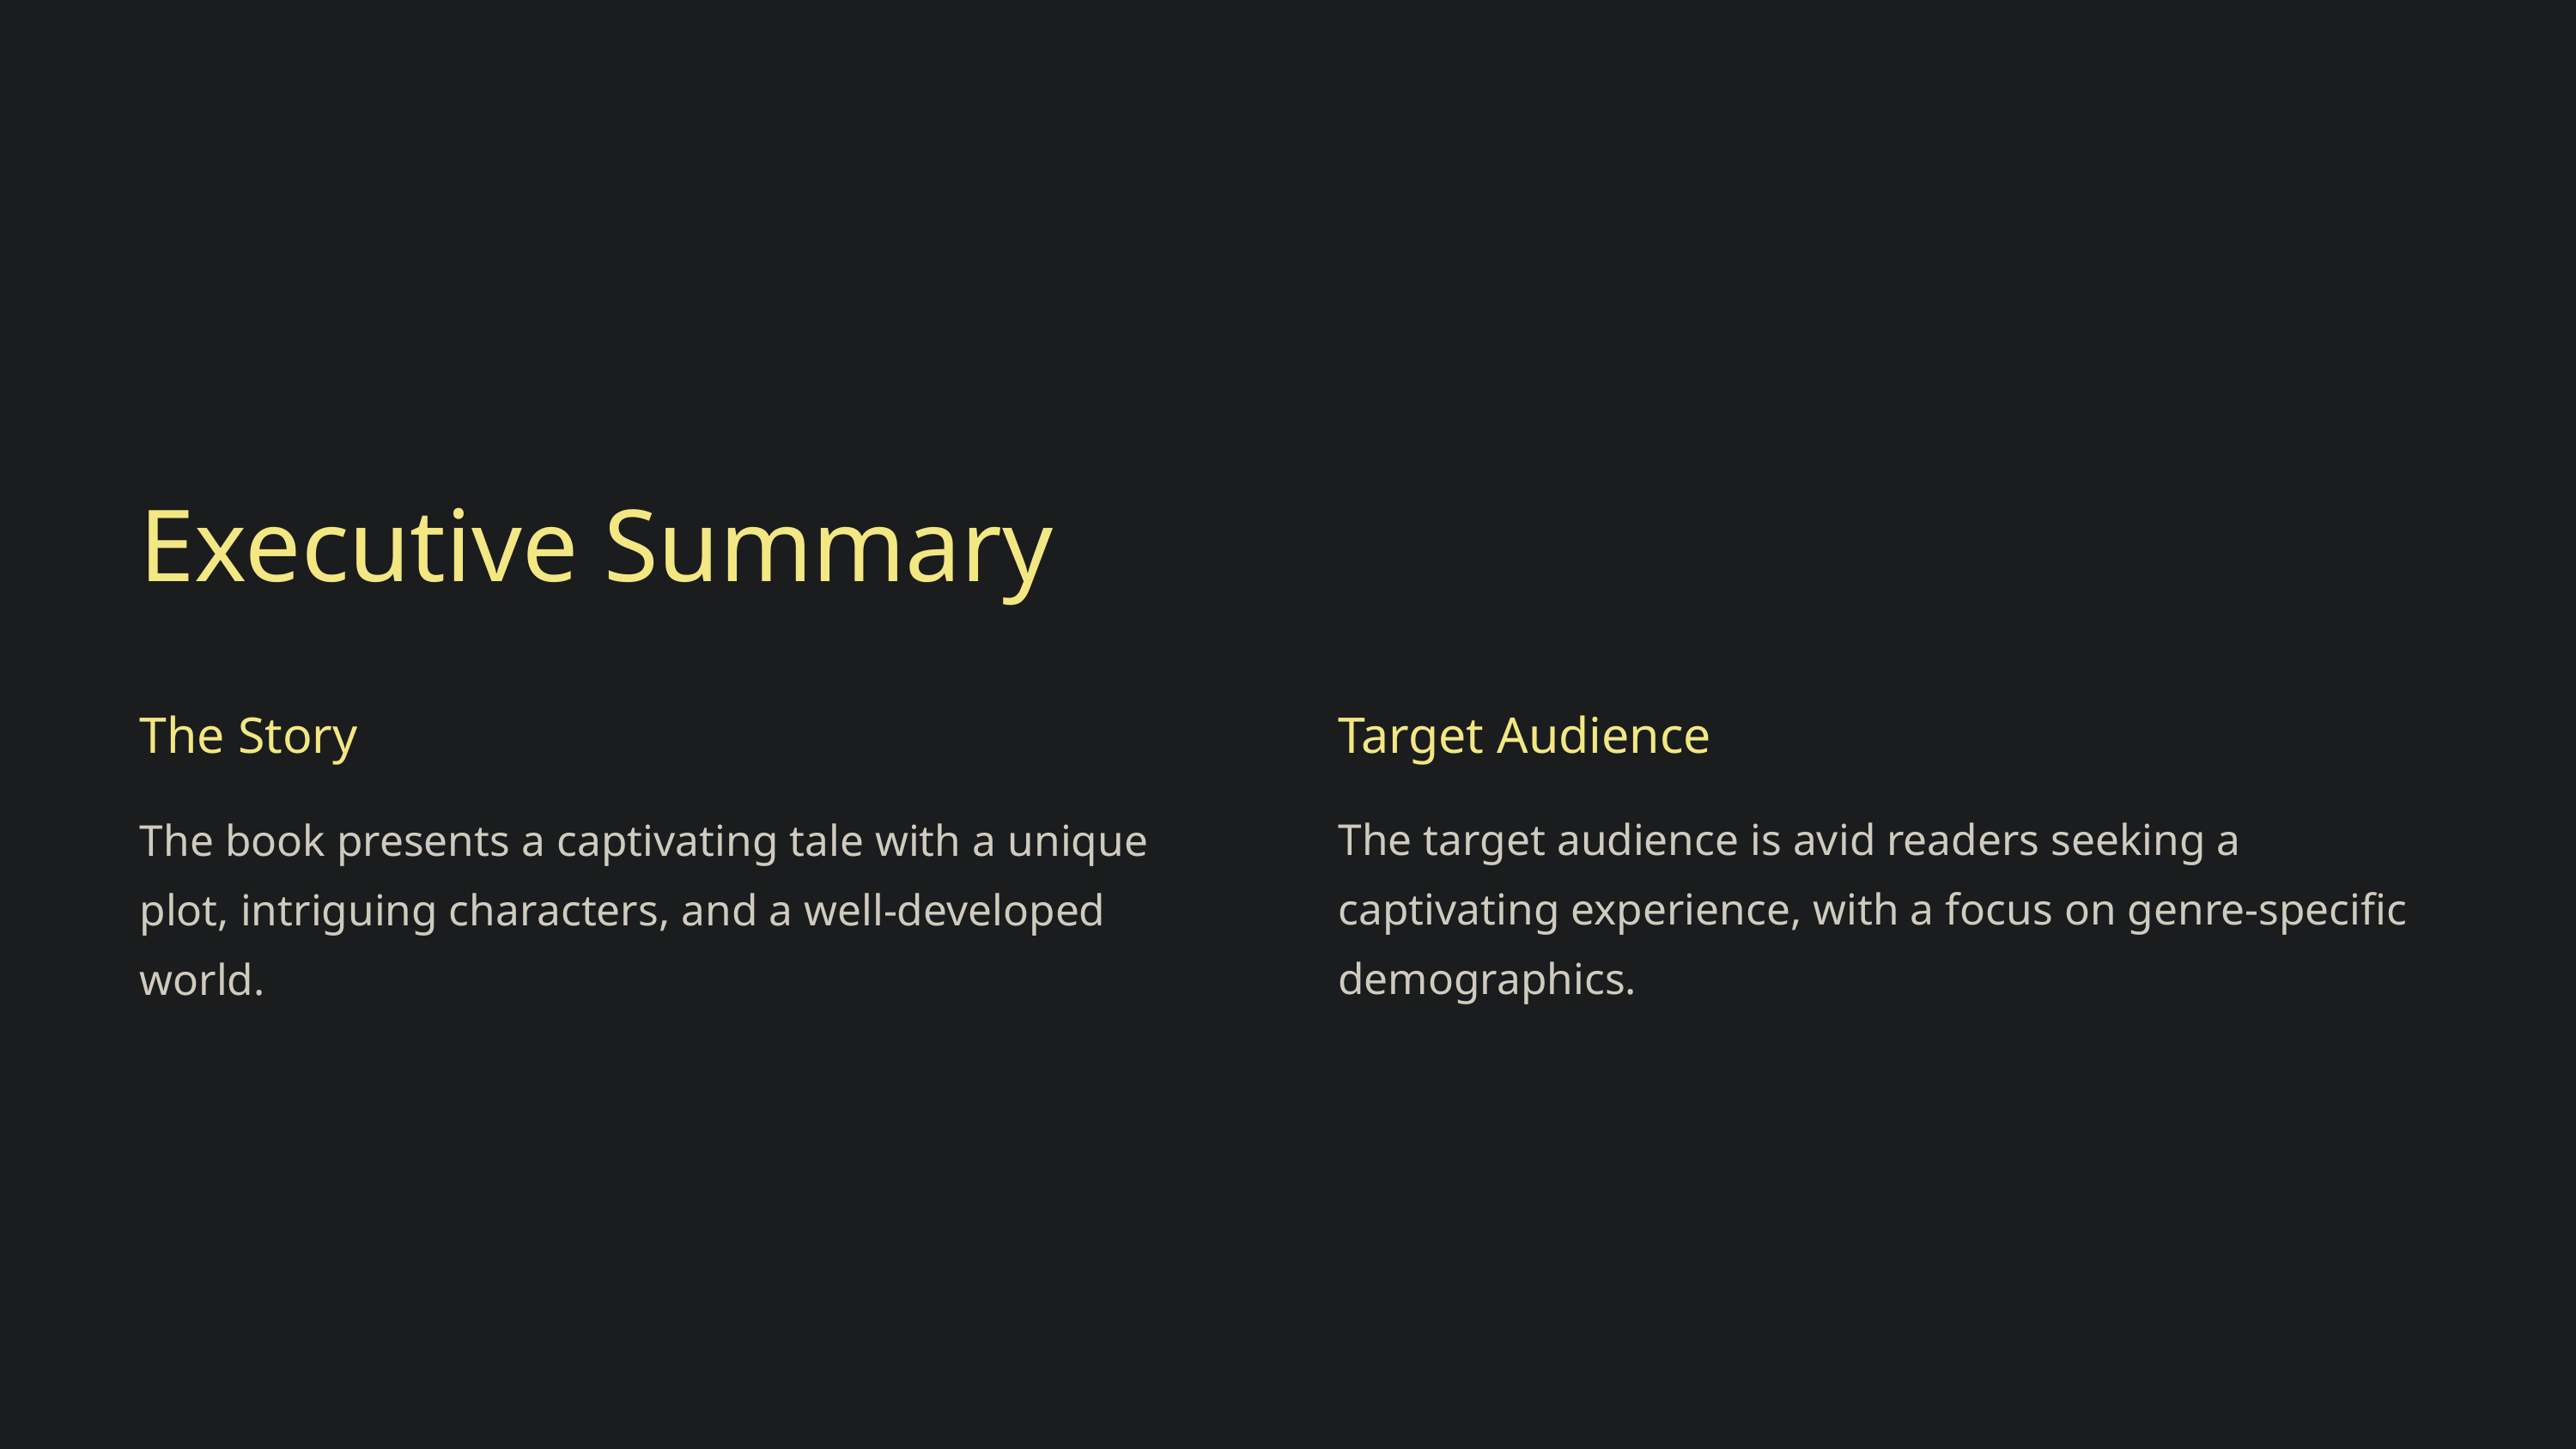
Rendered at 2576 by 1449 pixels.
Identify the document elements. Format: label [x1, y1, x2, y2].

text_box [1338, 805, 2438, 1009]
text_box [0, 0, 2576, 1449]
text_box [139, 805, 1240, 942]
text_box [139, 703, 640, 767]
text_box [139, 478, 1139, 604]
text_box [1338, 703, 1838, 767]
